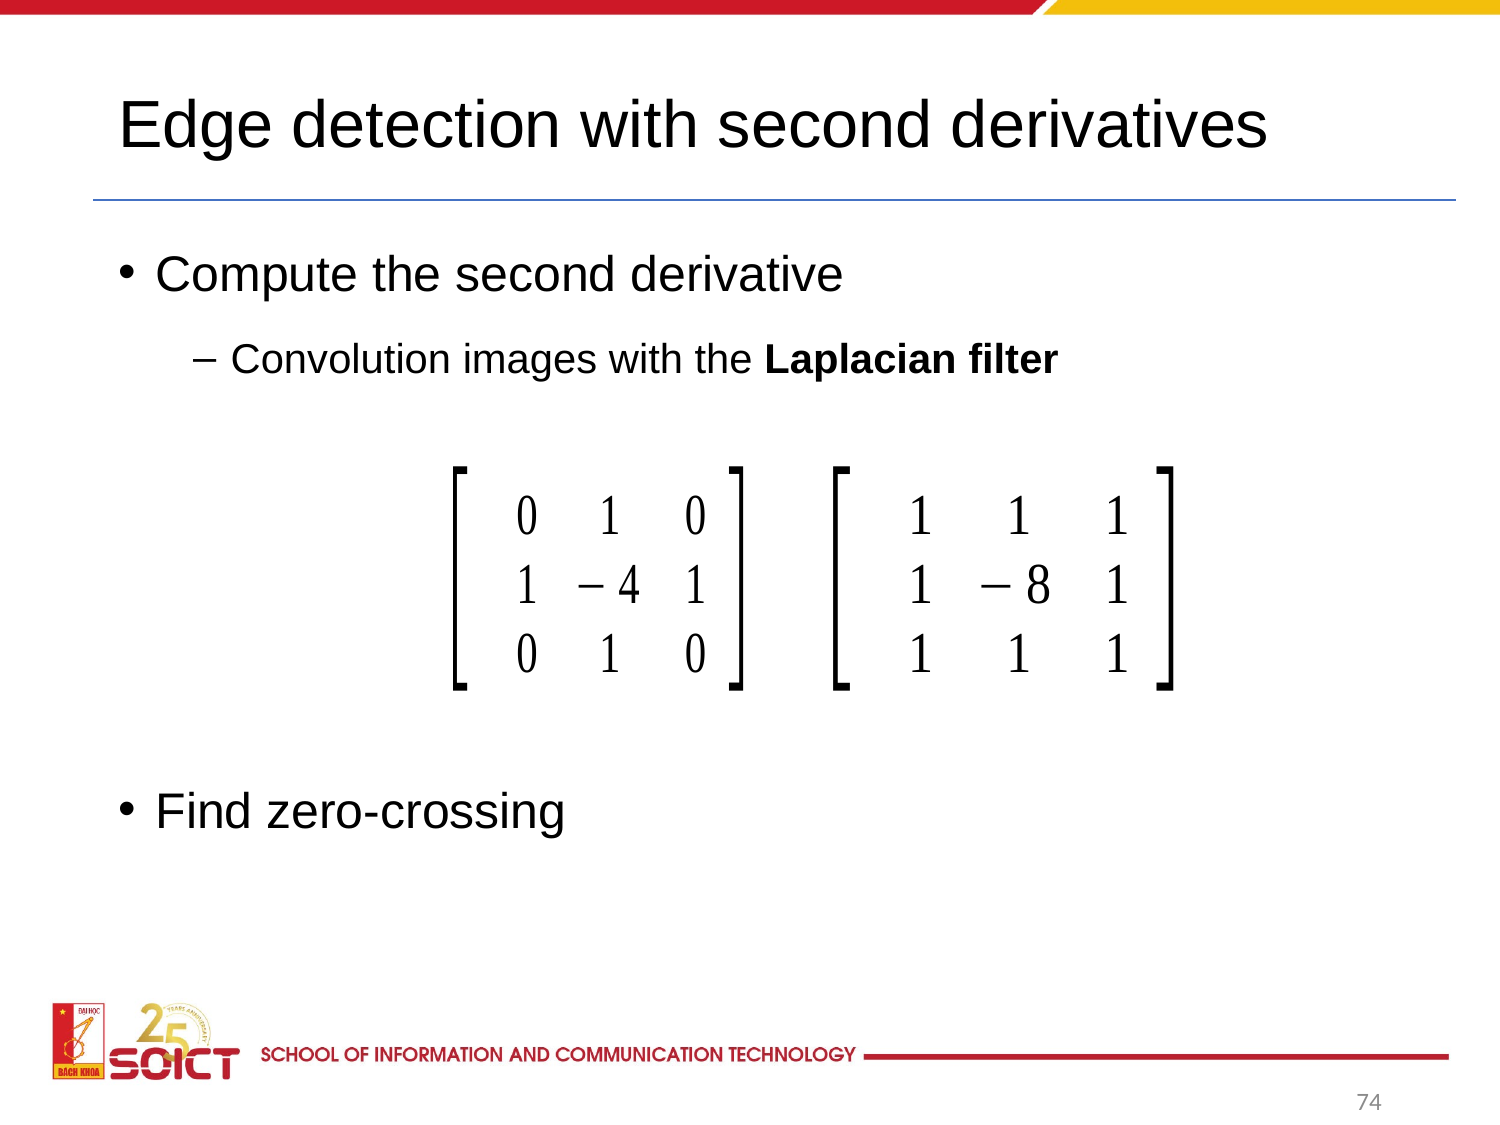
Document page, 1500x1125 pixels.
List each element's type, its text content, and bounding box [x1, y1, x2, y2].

slide_number 74 [1257, 1070, 1397, 1125]
picture [0, 0, 1500, 1125]
title Edge detection with second derivatives [103, 53, 1397, 199]
list Compute the second derivative Convolution images with the Laplacian filter Find zero-crossing [103, 233, 1397, 1031]
